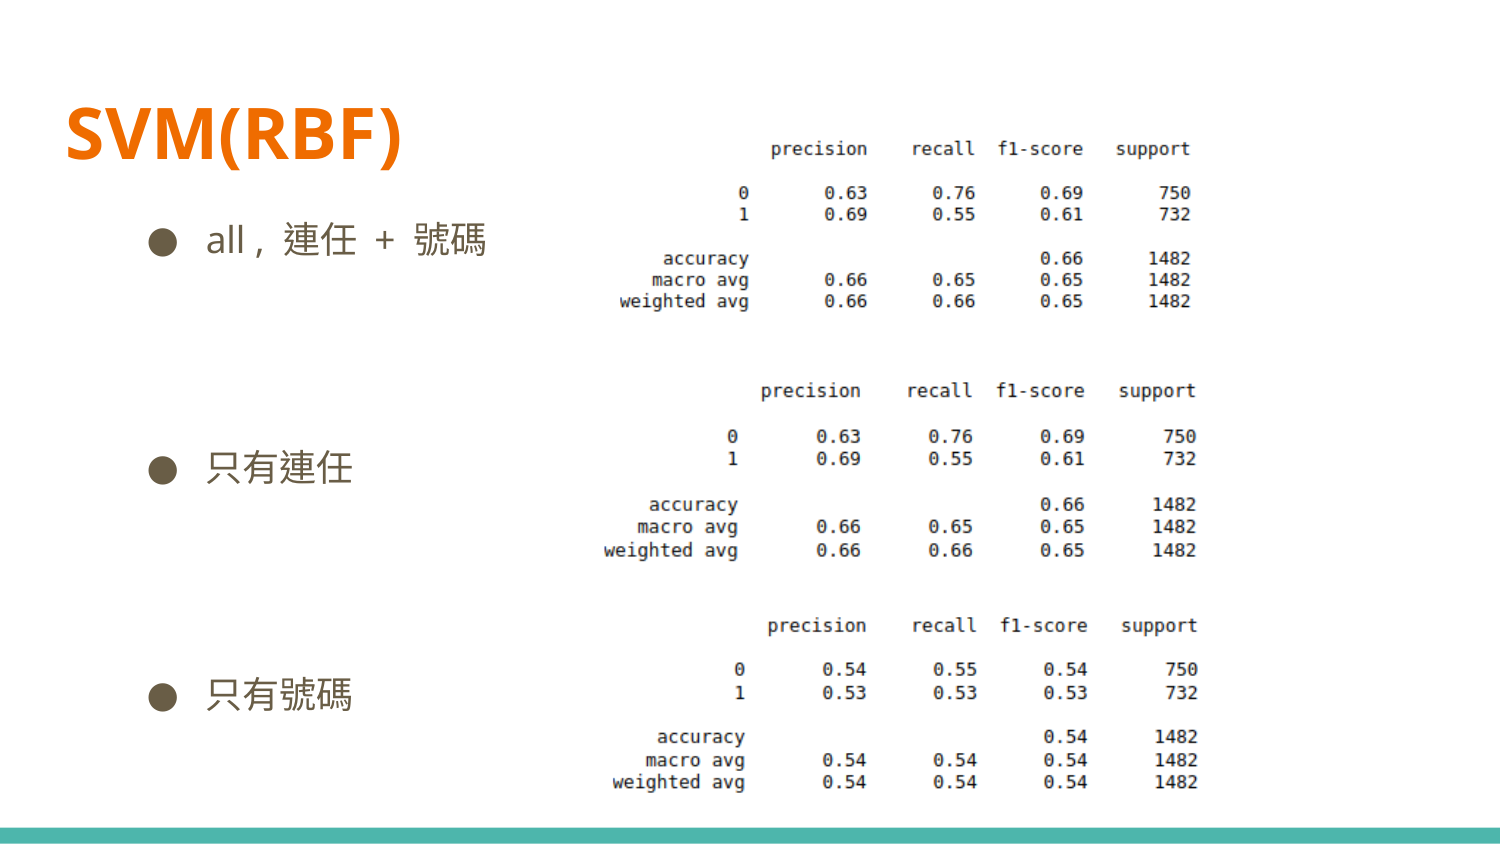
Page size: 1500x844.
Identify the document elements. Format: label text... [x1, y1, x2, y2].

text_box SVM(RBF) [51, 72, 1449, 189]
picture [593, 597, 1212, 810]
text_box all , 連任 + 號碼 只有連任 只有號碼 [112, 194, 760, 737]
picture [585, 121, 1220, 579]
